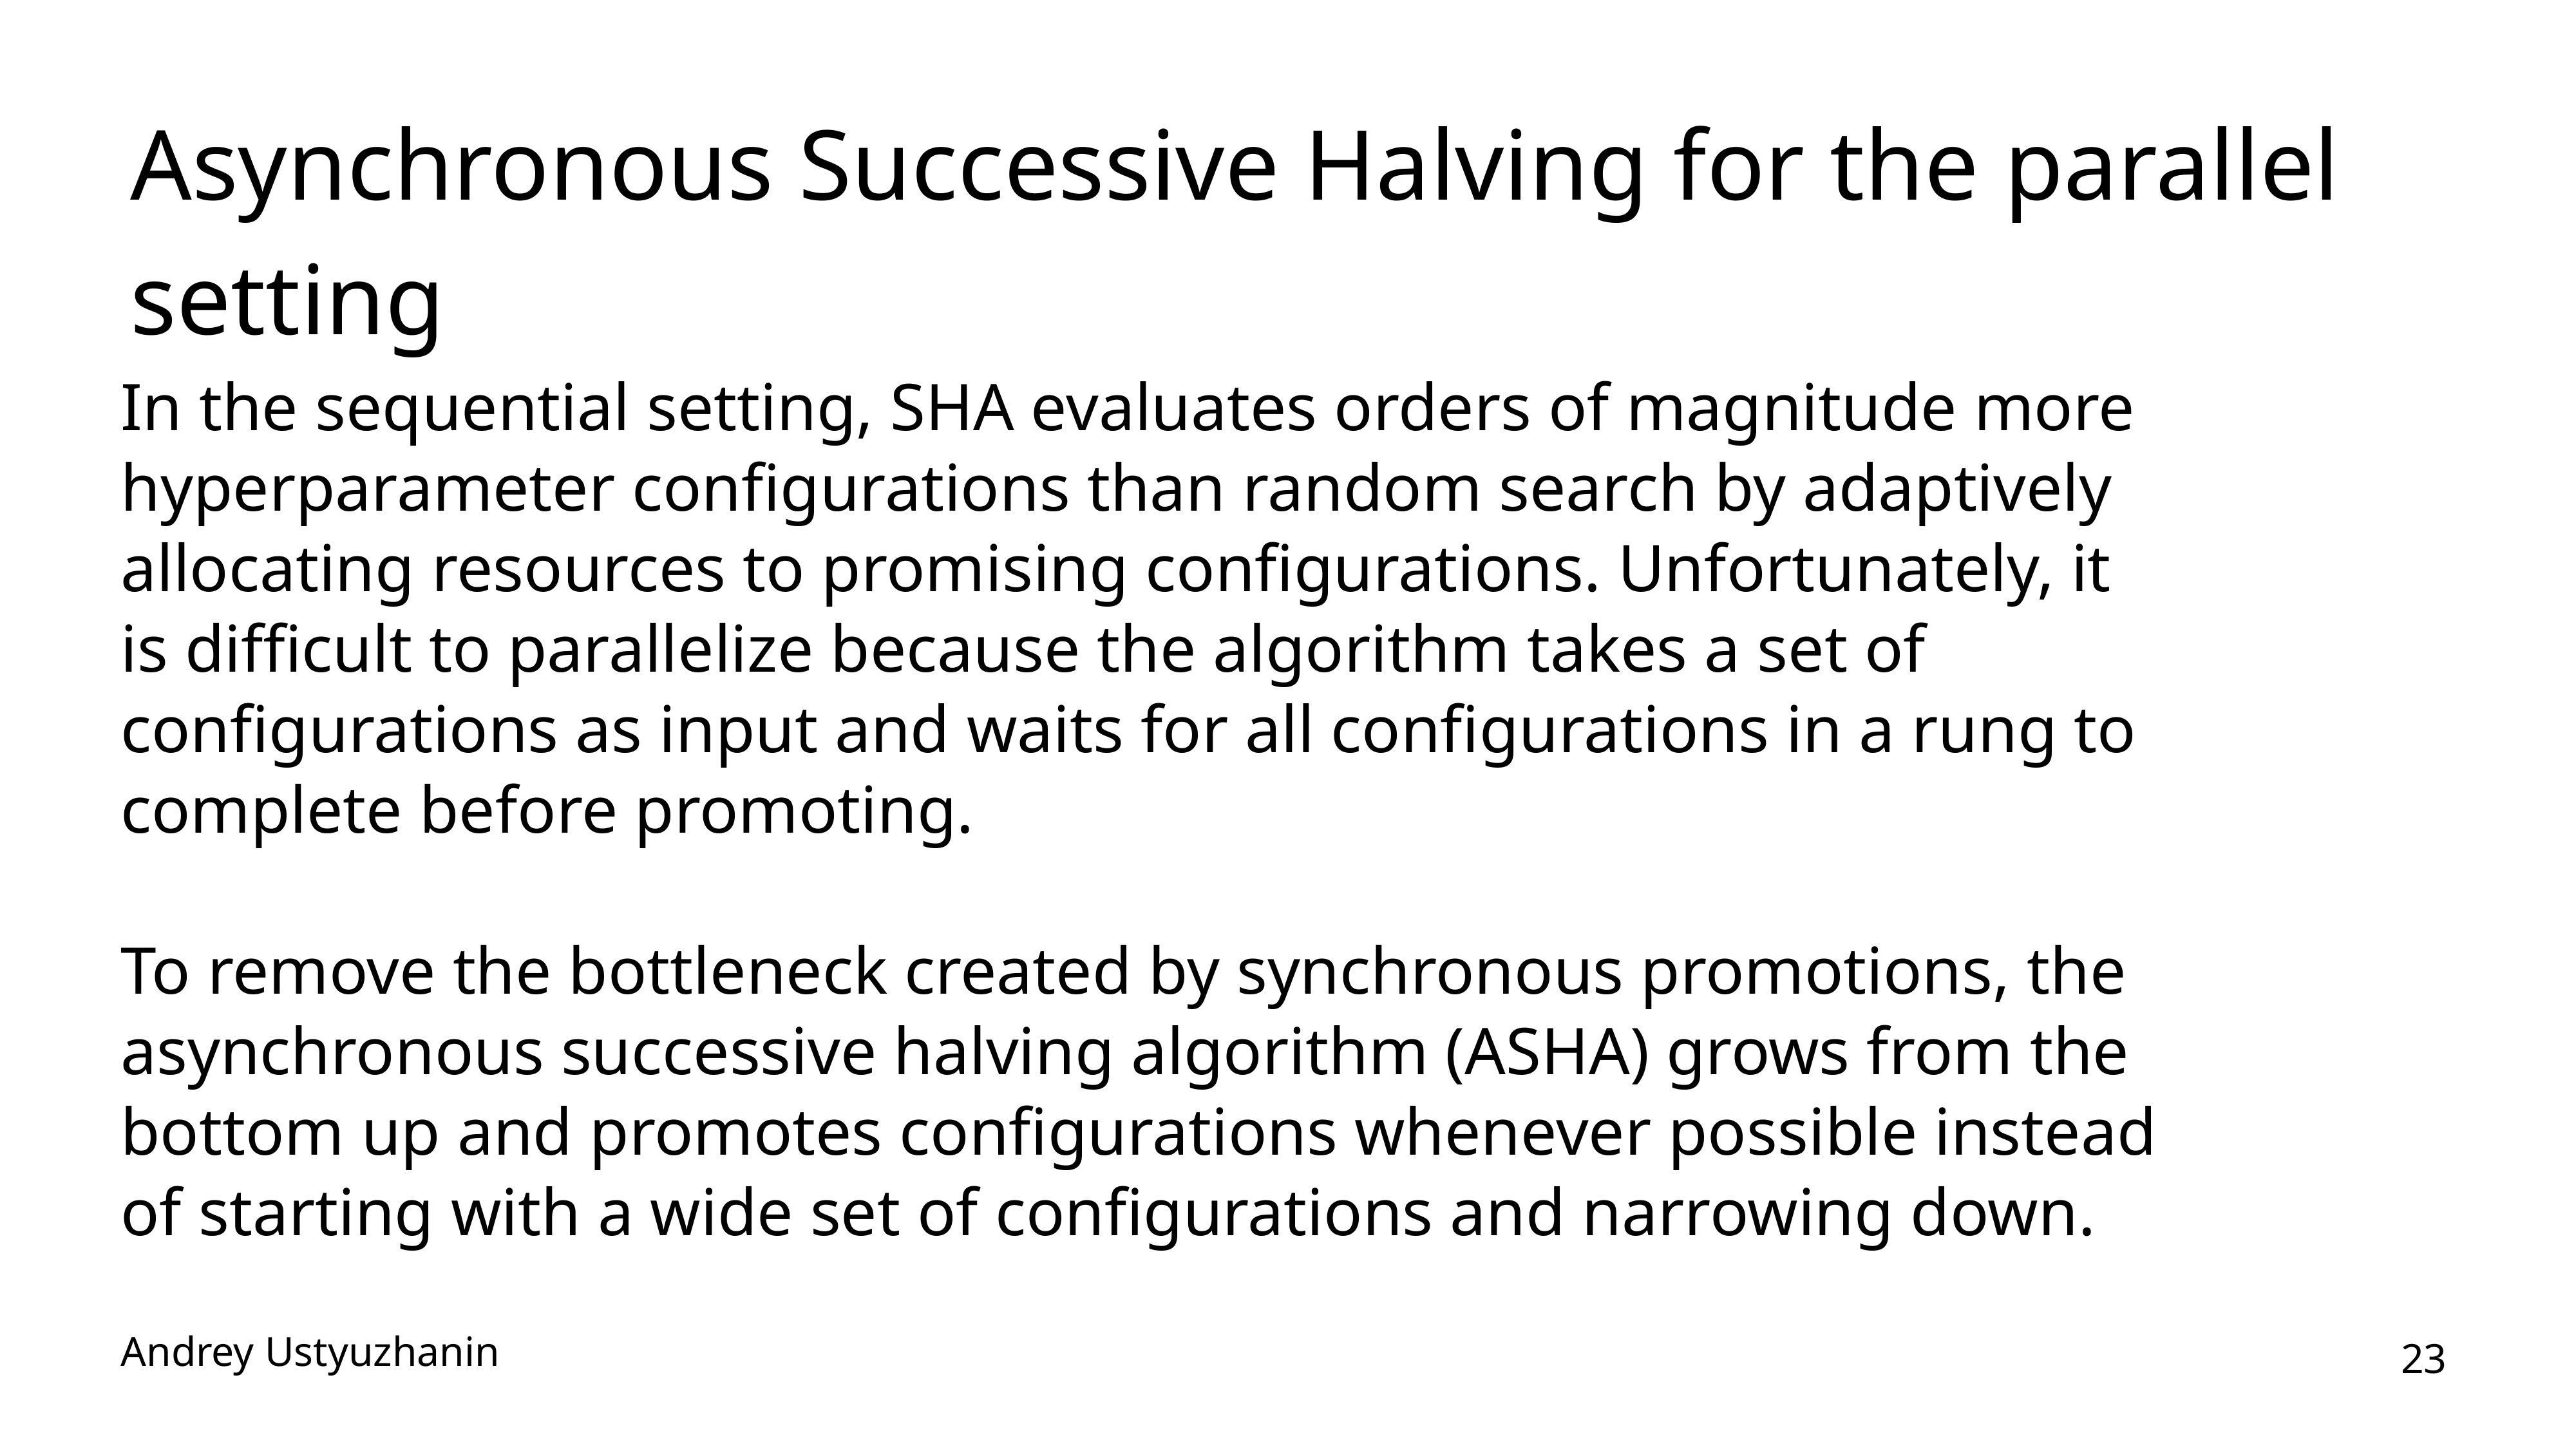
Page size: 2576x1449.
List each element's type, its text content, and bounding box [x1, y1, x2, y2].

footer Andrey Ustyuzhanin [120, 1340, 2177, 1381]
list In the sequential setting, SHA evaluates orders of magnitude more hyperparameter configurations than random search by adaptively allocating resources to promising configurations. Unfortunately, it is difficult to parallelize because the algorithm takes a set of configurations as input and waits for all configurations in a rung to complete before promoting. To remove the bottleneck created by synchronous promotions, the asynchronous successive halving algorithm (ASHA) grows from the bottom up and promotes configurations whenever possible instead of starting with a wide set of configurations and narrowing down. [120, 322, 2177, 1290]
slide_number 23 [2336, 1340, 2457, 1381]
title Asynchronous Successive Halving for the parallel setting [120, 80, 2459, 240]
